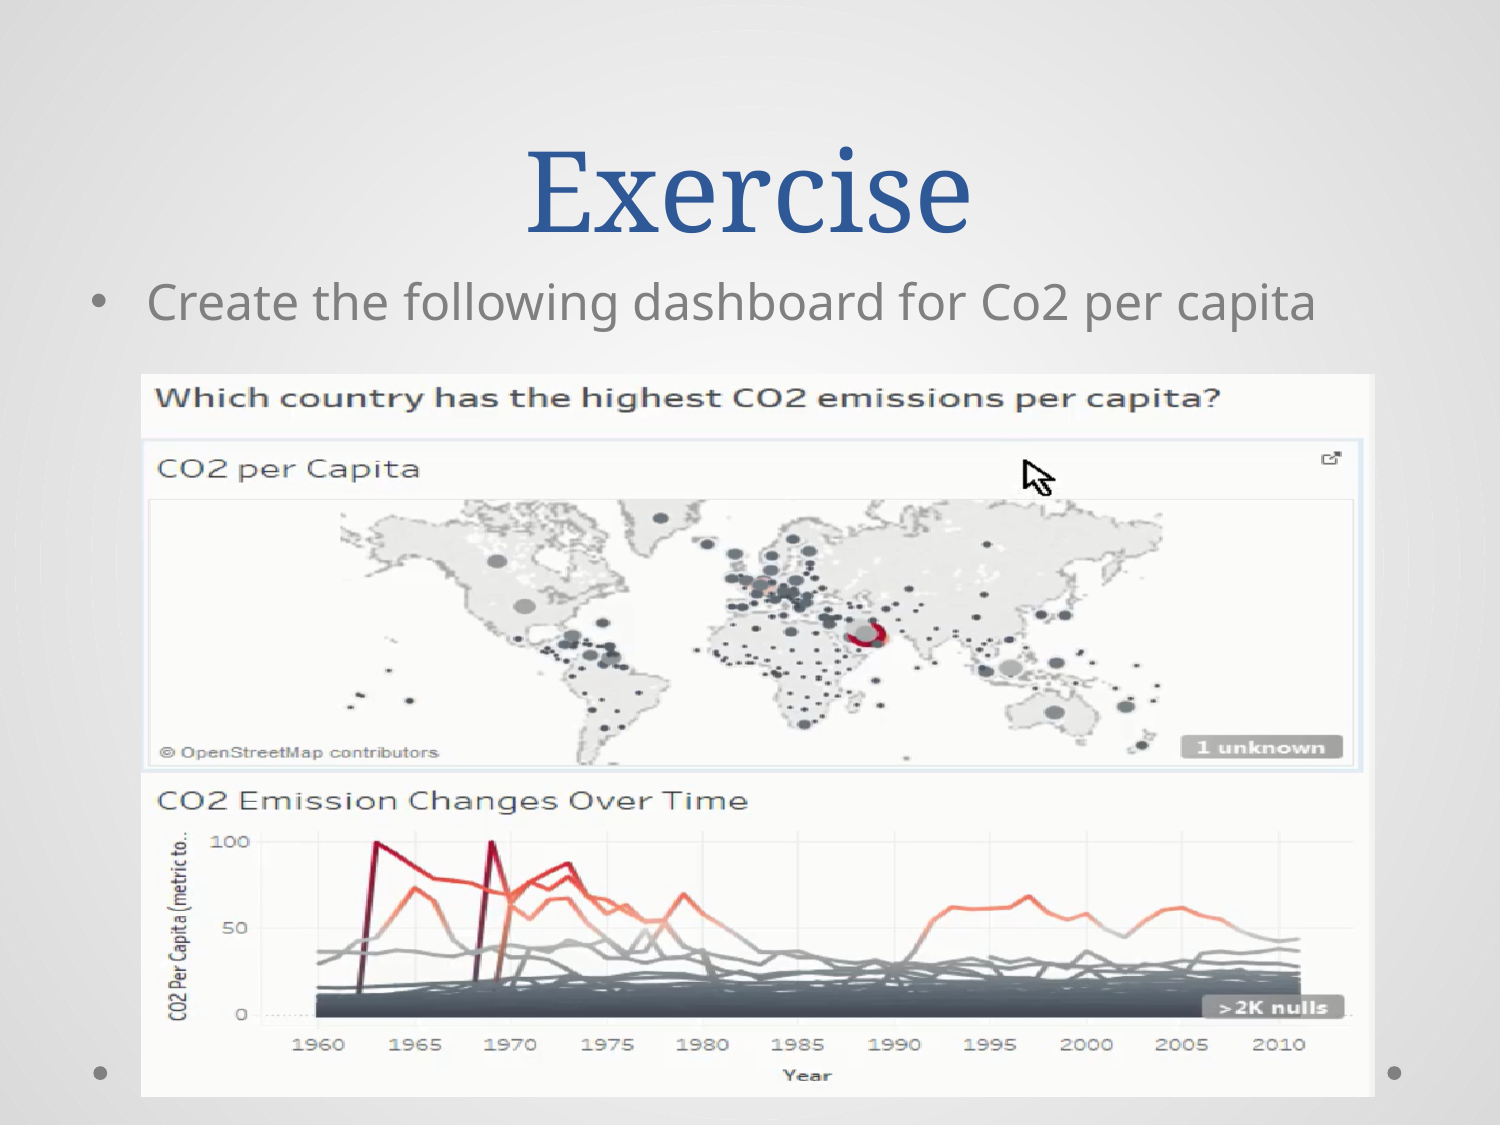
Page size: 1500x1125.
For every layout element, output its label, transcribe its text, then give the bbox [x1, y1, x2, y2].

picture [141, 374, 1376, 1098]
list Create the following dashboard for Co2 per capita [75, 262, 1425, 1005]
title Exercise [75, 0, 1425, 262]
